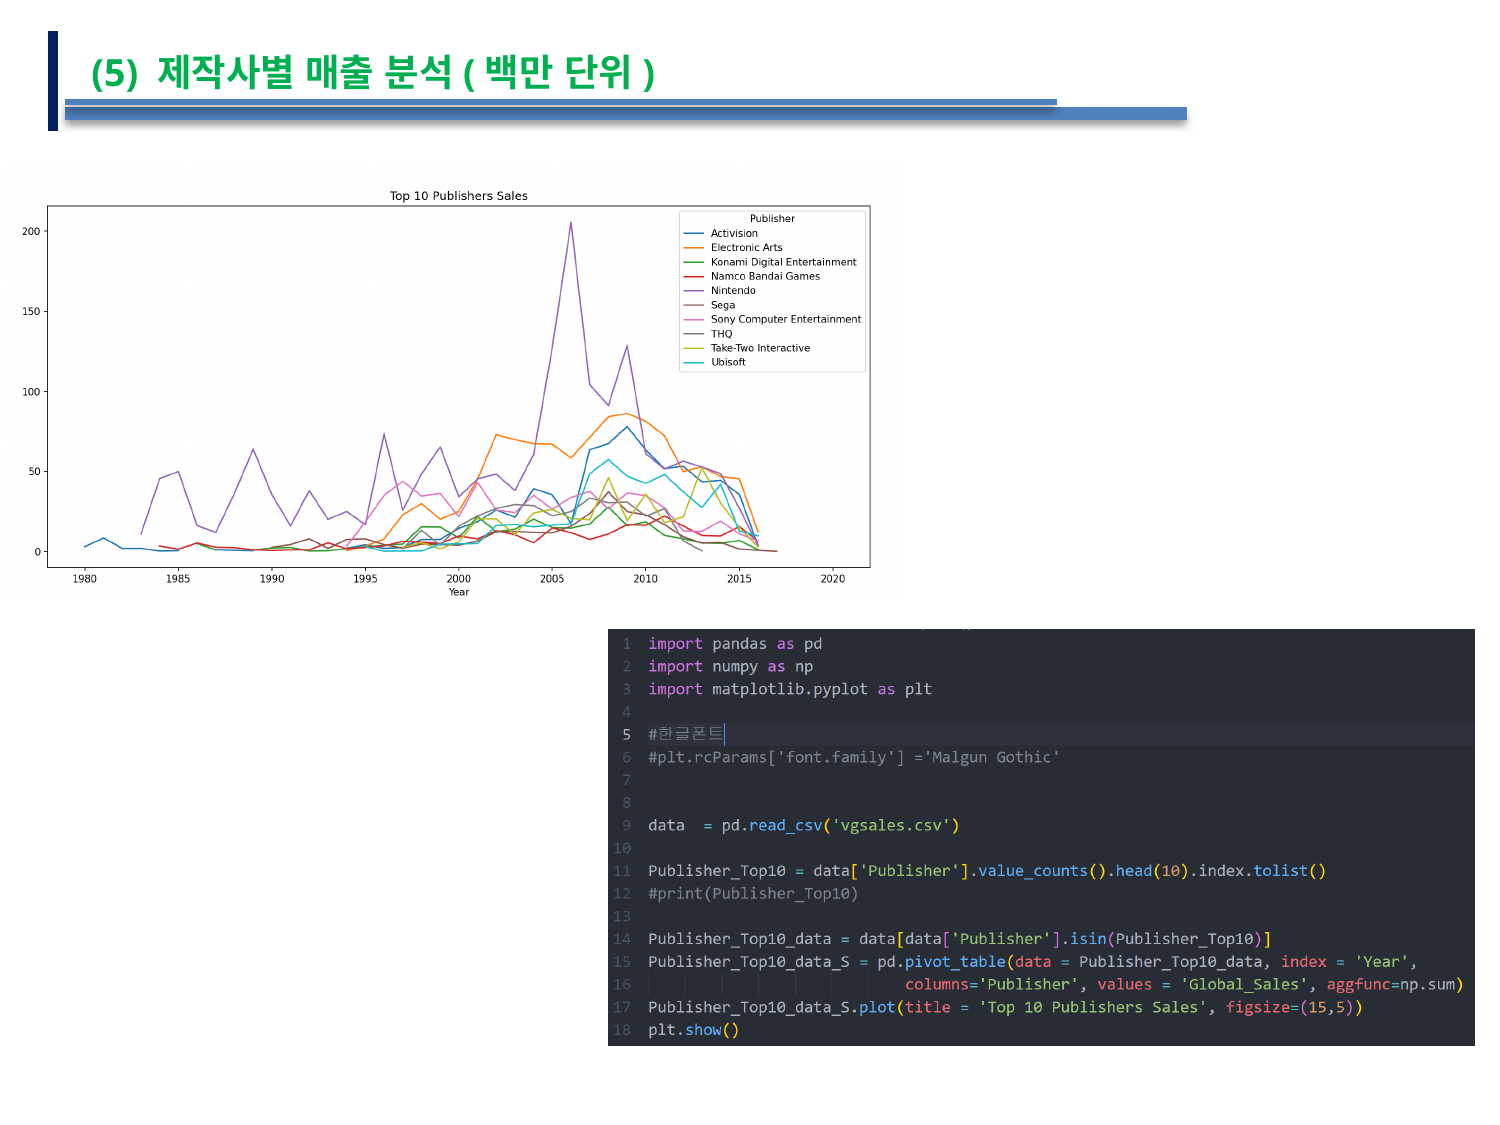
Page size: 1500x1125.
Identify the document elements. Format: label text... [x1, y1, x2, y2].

text_box (5) 제작사별 매출 분석(백만 단위) [76, 41, 1436, 101]
picture [0, 162, 903, 601]
picture [608, 629, 1476, 1046]
